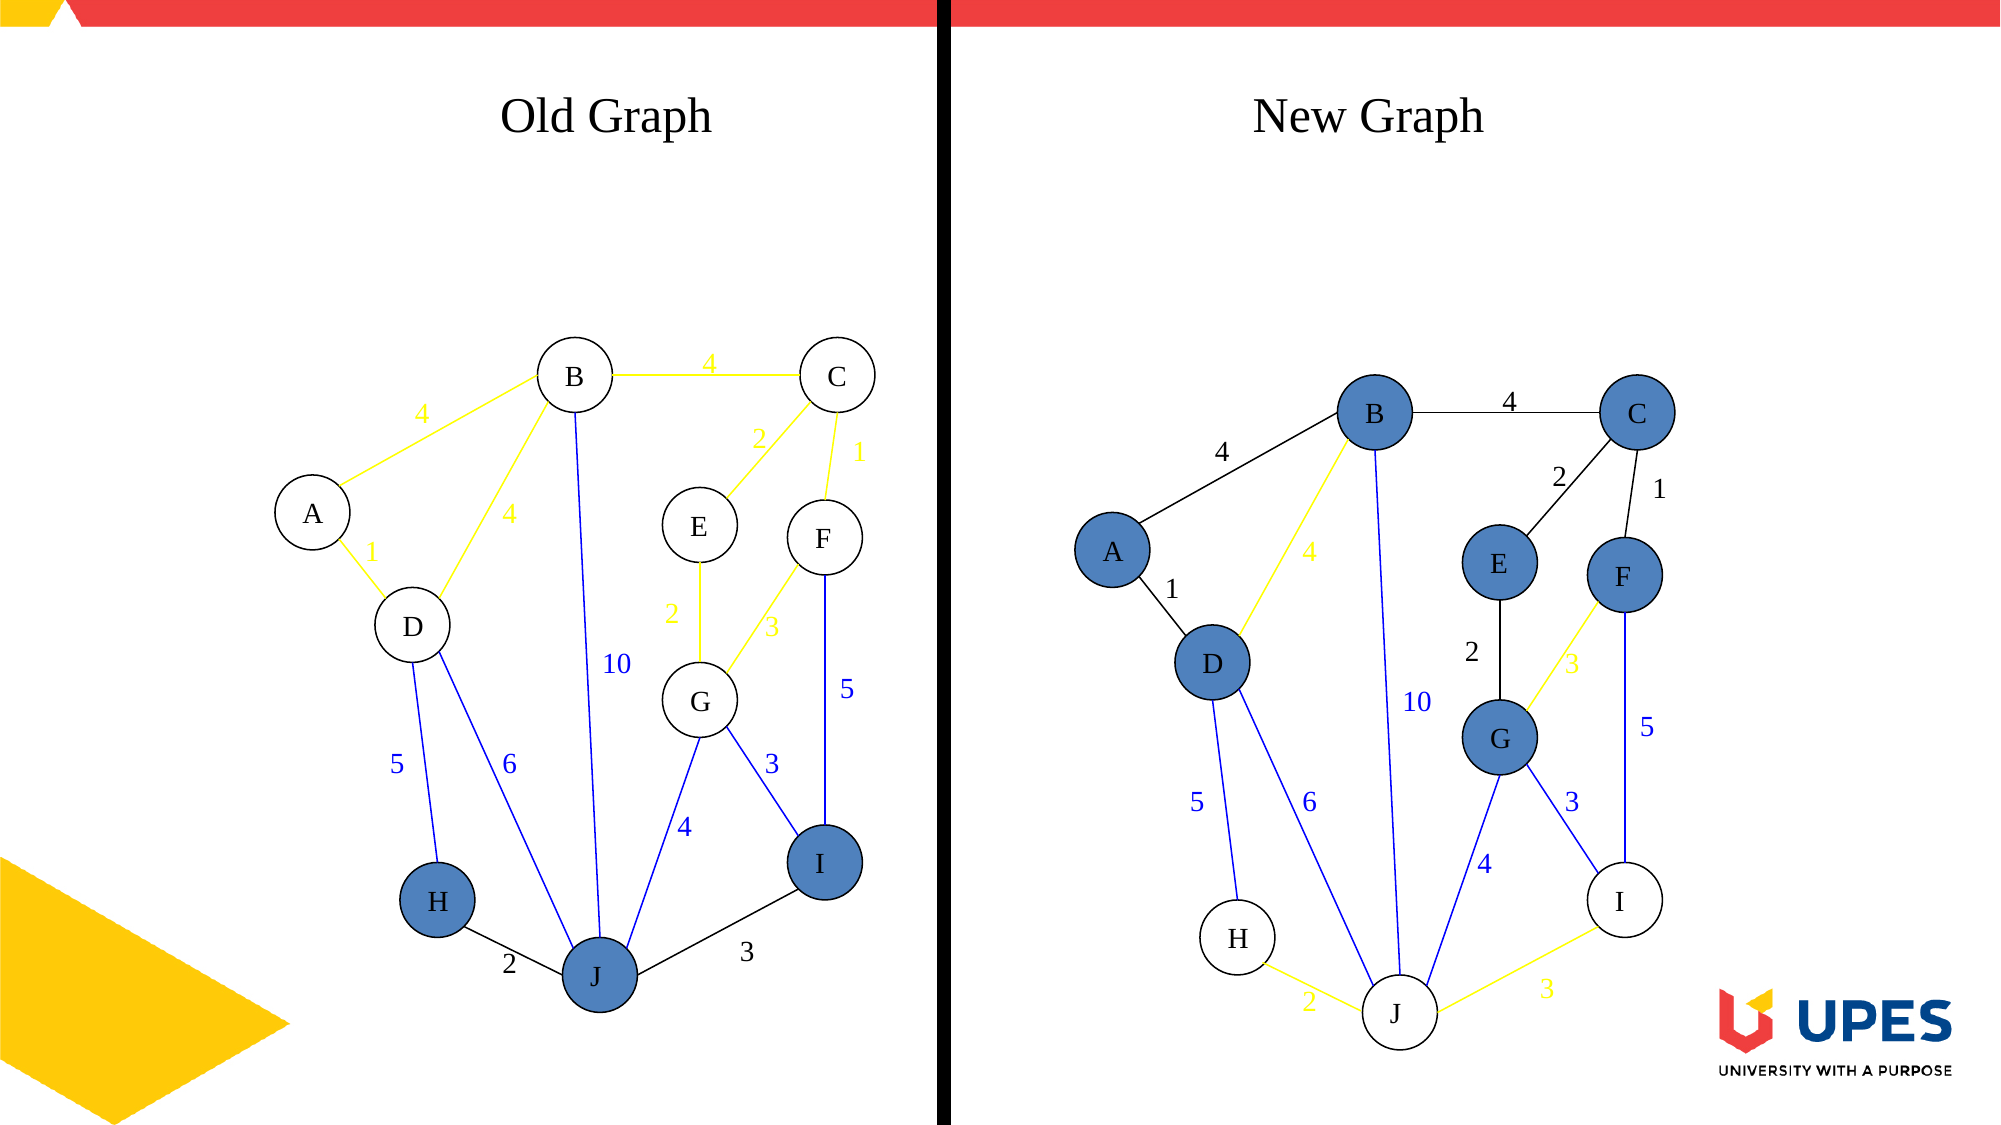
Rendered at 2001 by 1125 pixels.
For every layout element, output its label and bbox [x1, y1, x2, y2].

text_box [1149, 74, 1588, 150]
text_box [1074, 374, 1683, 1050]
picture [950, 0, 2001, 1125]
text_box [387, 74, 825, 150]
text_box [937, 0, 950, 1125]
picture [0, 0, 937, 1125]
text_box [274, 337, 883, 1013]
